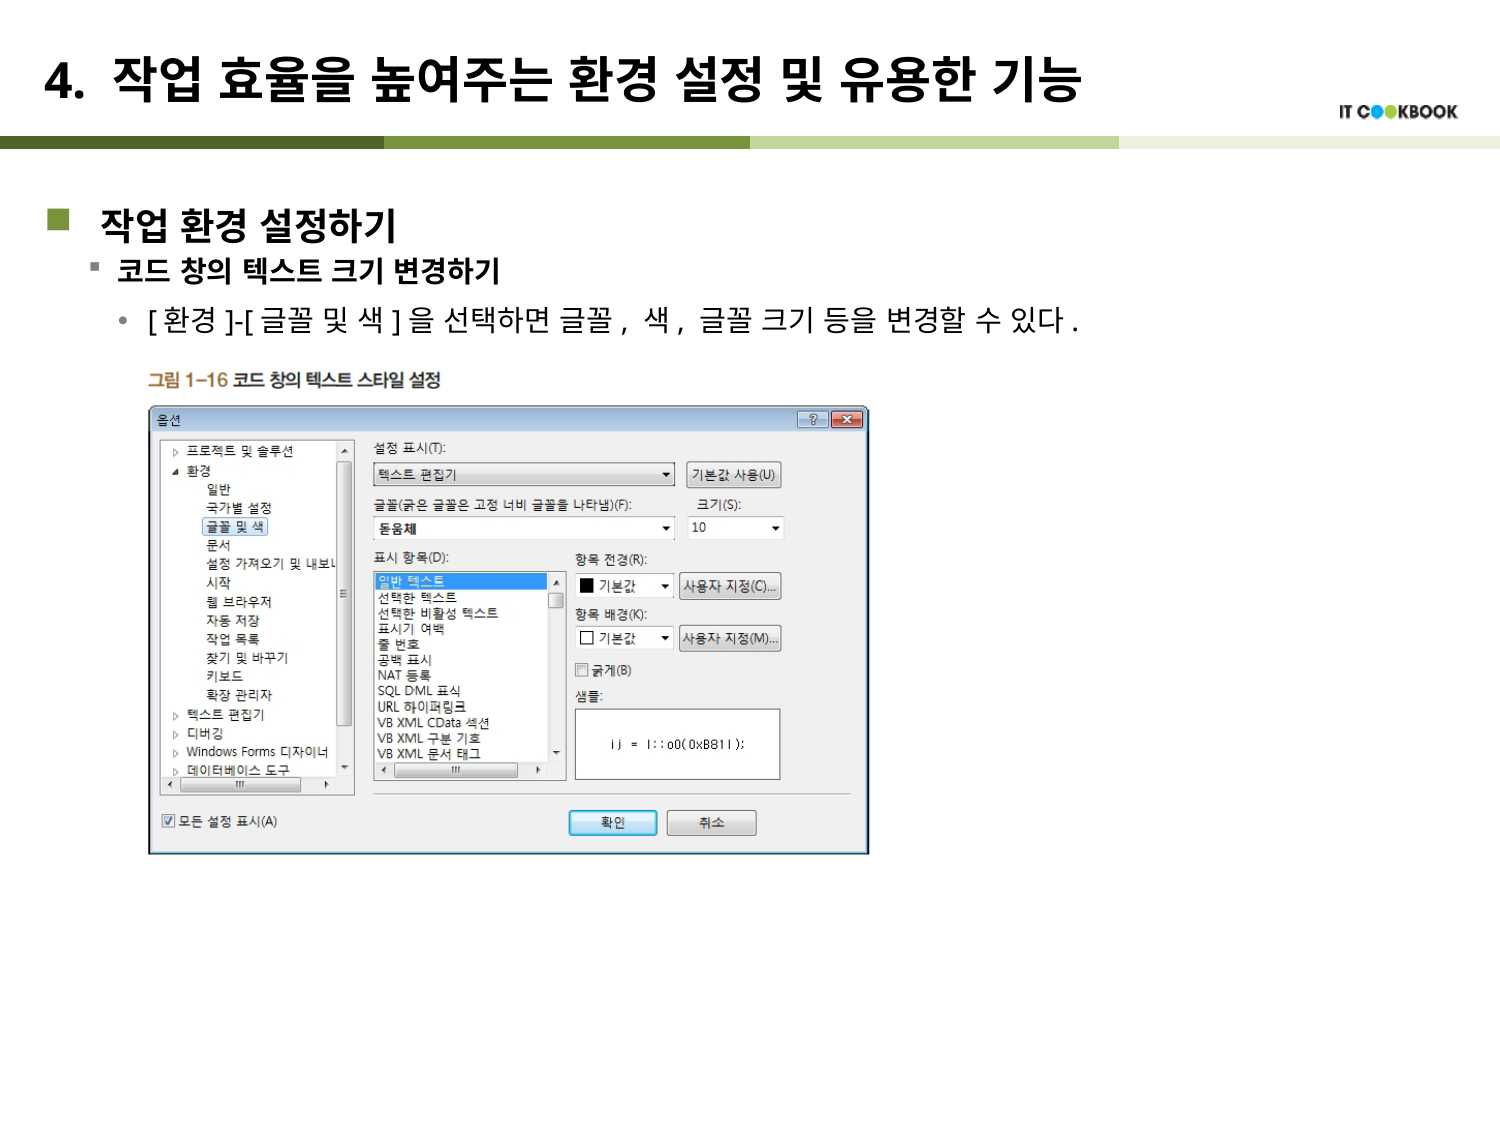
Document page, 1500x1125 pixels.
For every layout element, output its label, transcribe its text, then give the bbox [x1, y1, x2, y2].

picture [139, 361, 892, 870]
title 4. 작업 효율을 높여주는 환경 설정 및 유용한 기능 [29, 32, 1312, 124]
picture [1340, 105, 1459, 120]
list 작업 환경 설정하기 코드 창의 텍스트 크기 변경하기 [환경]-[글꼴 및 색]을 선택하면 글꼴, 색, 글꼴 크기 등을 변경할 수 있다. [29, 172, 1459, 1095]
